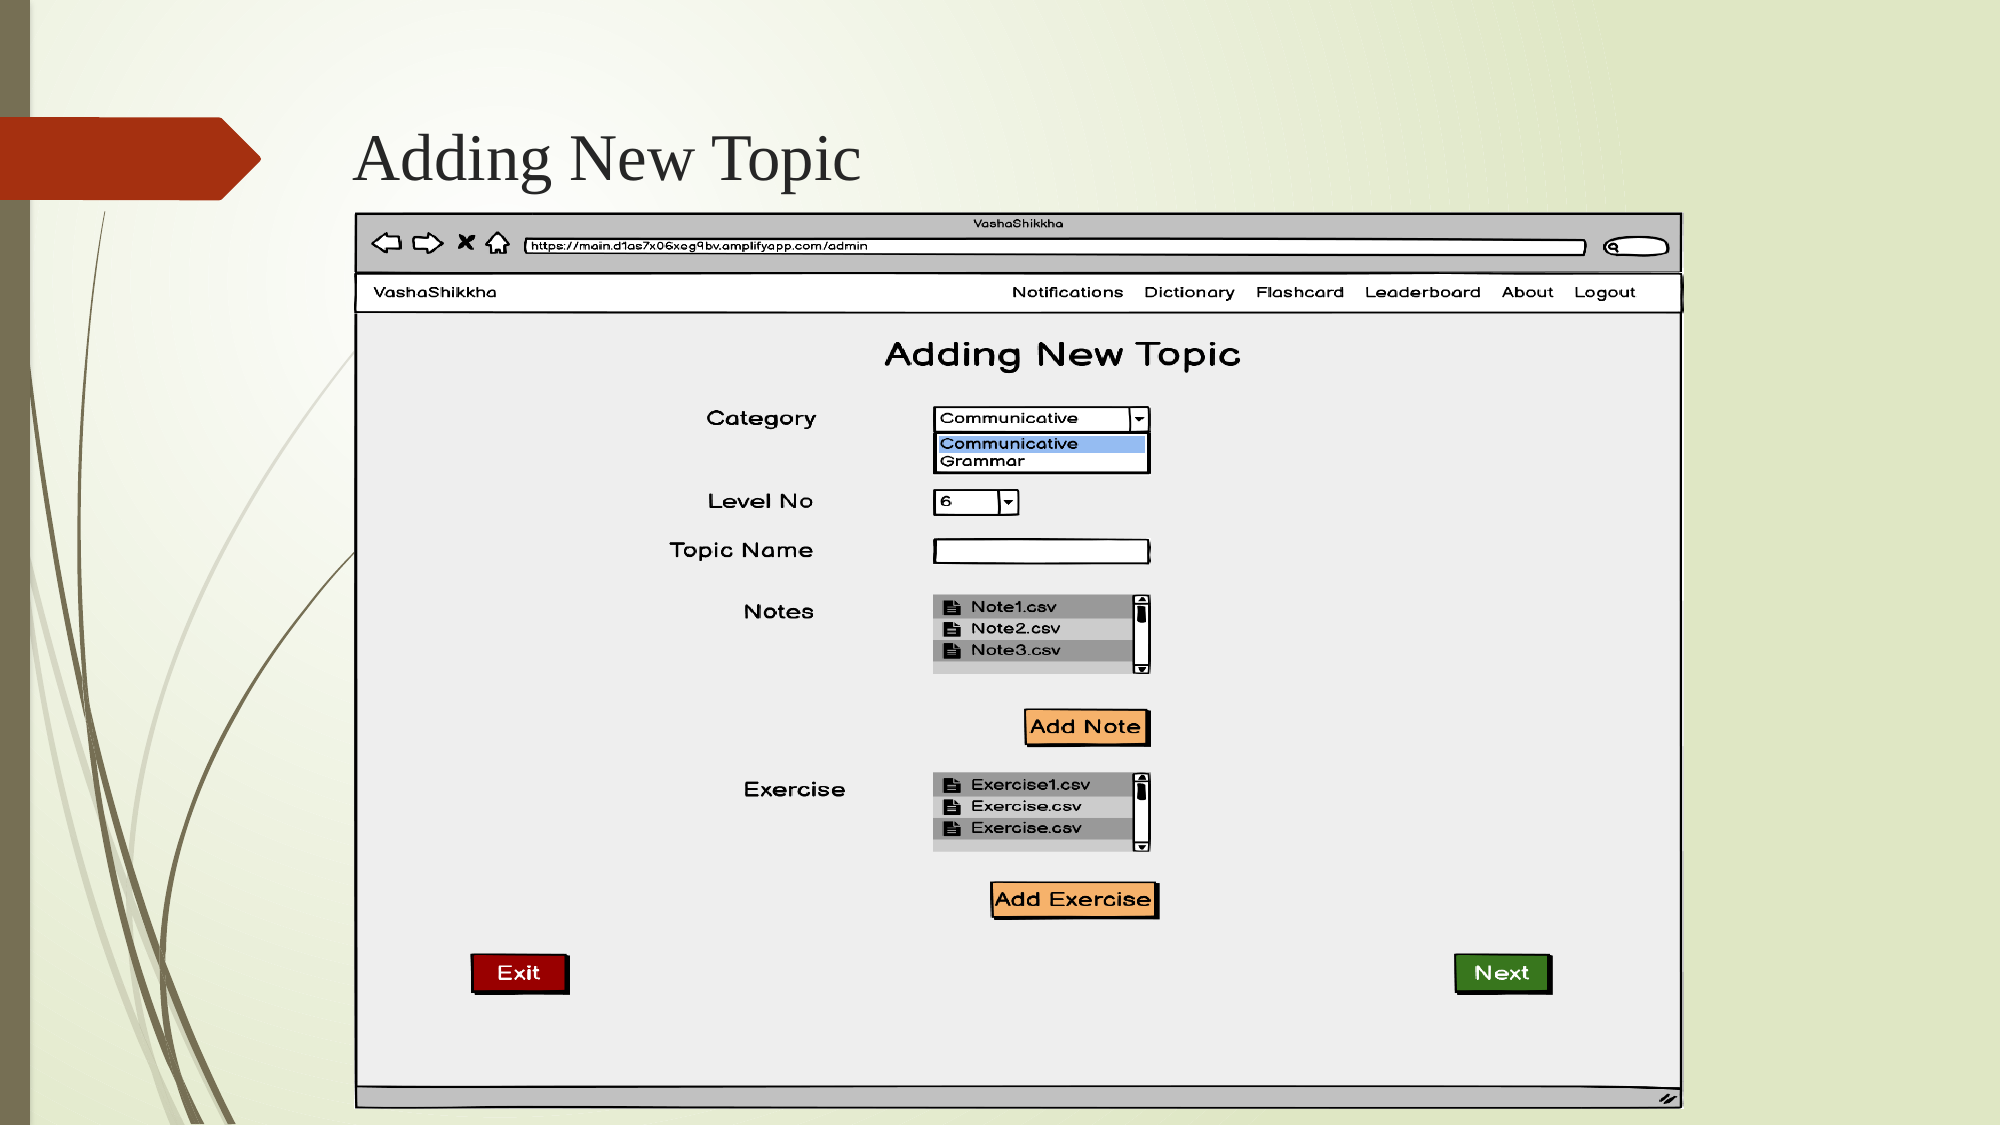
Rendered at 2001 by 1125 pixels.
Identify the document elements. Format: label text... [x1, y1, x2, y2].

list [354, 212, 1684, 1110]
title Adding New Topic [337, 105, 1800, 198]
